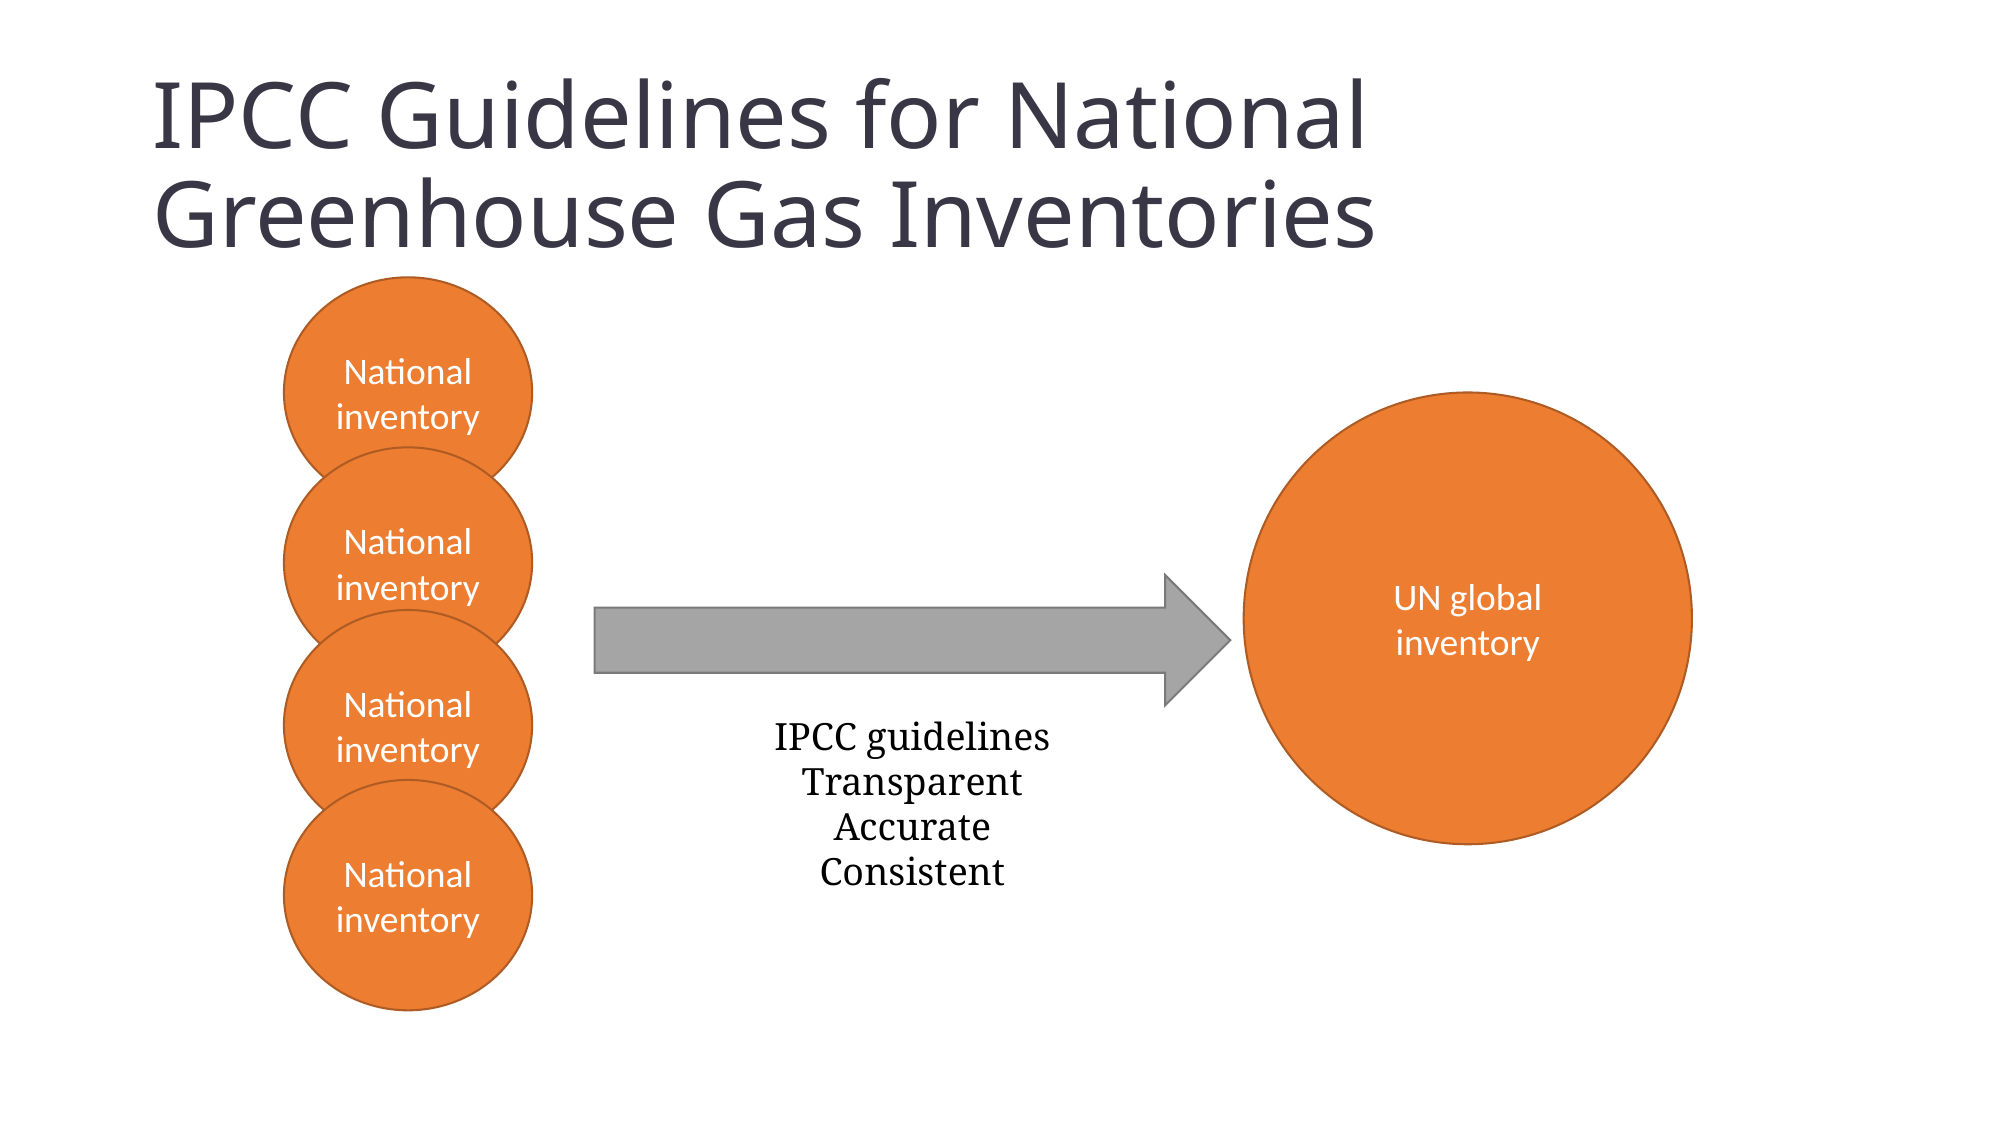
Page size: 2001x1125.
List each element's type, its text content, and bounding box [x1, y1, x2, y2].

text_box IPCC guidelines Transparent Accurate Consistent [759, 705, 1066, 901]
text_box National inventory [282, 276, 534, 477]
text_box UN global inventory [1242, 391, 1693, 846]
text_box National inventory [282, 778, 534, 1012]
text_box [593, 572, 1232, 708]
title IPCC Guidelines for National Greenhouse Gas Inventories [137, 59, 1863, 278]
text_box National inventory [282, 608, 534, 810]
text_box National inventory [282, 446, 534, 644]
